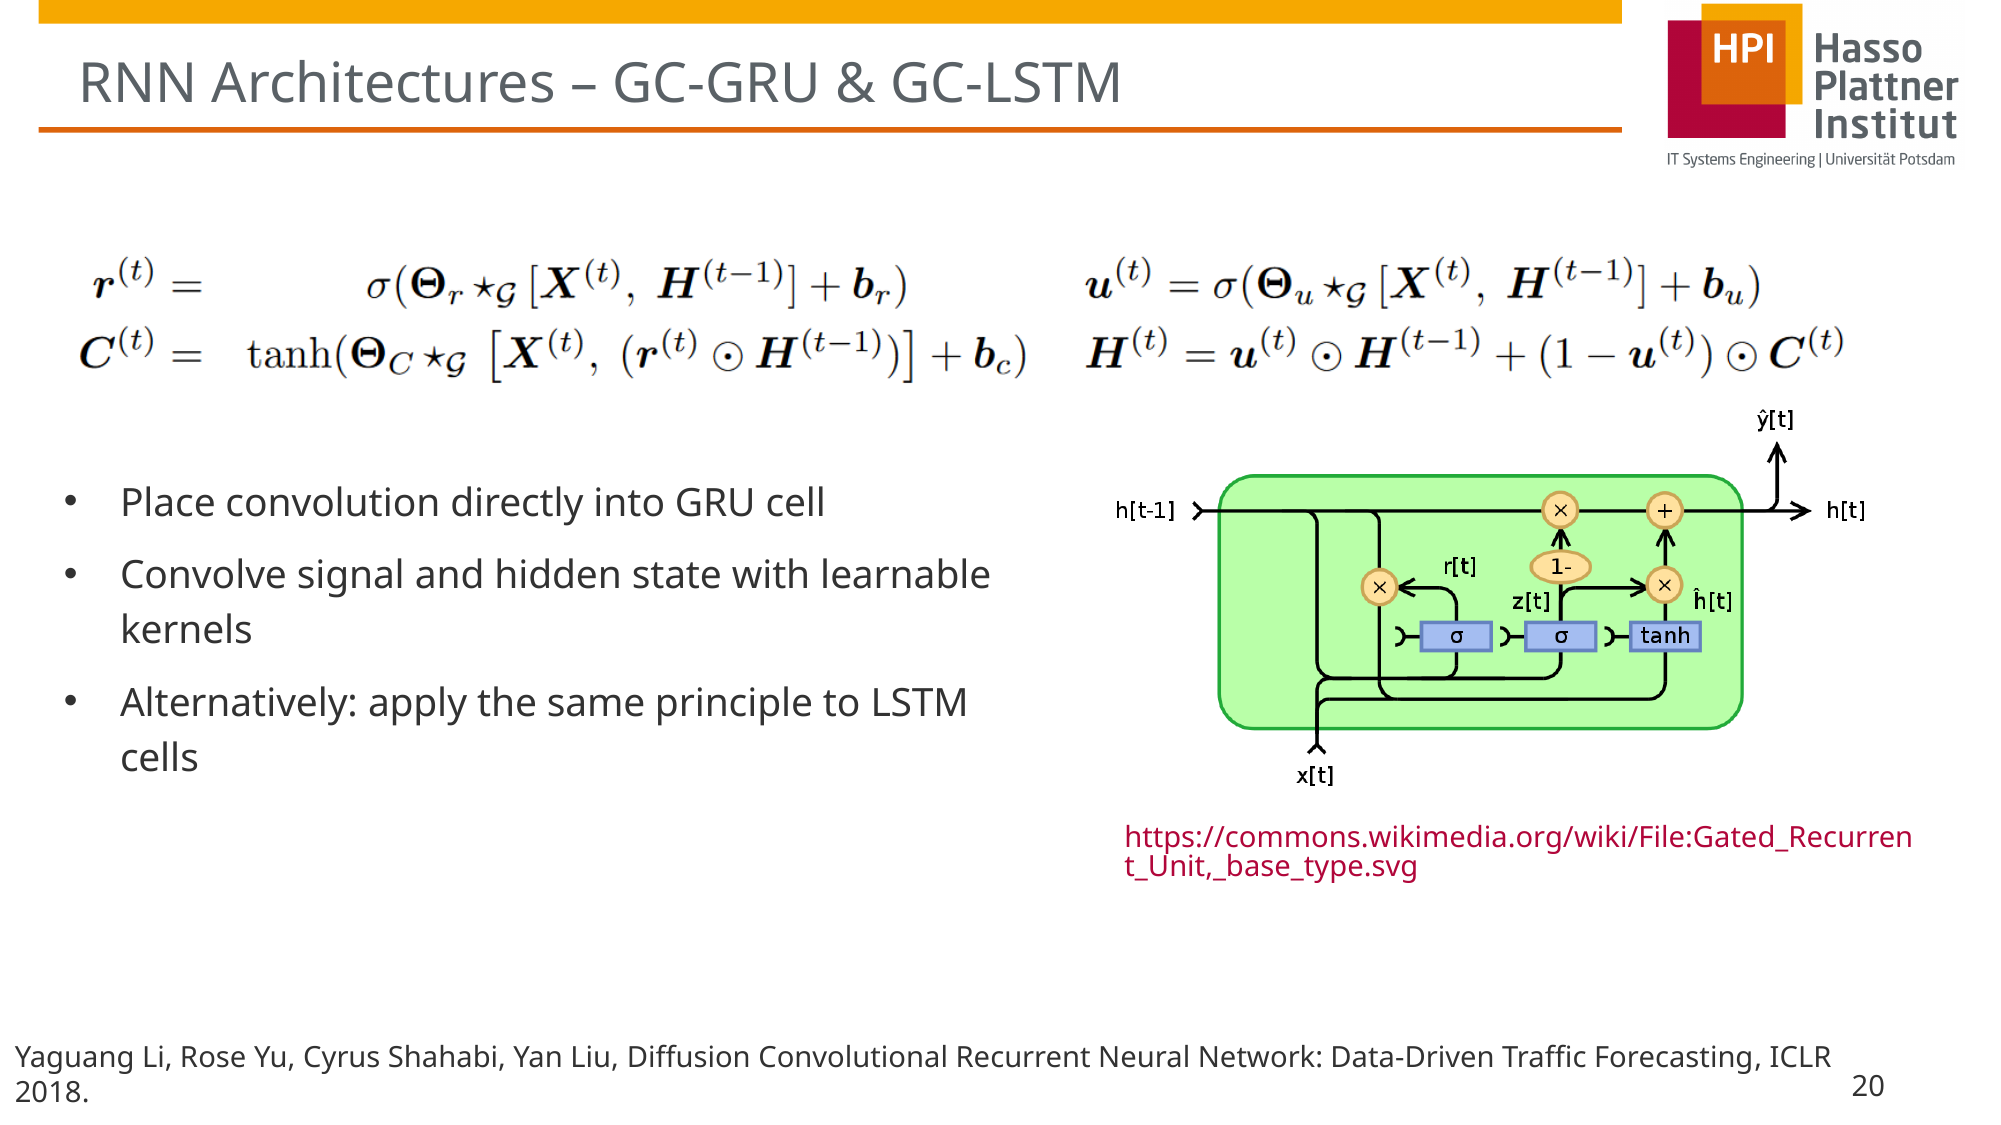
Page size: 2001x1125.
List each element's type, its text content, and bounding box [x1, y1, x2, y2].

text_box Yaguang Li, Rose Yu, Cyrus Shahabi, Yan Liu, Diffusion Convolutional Recurrent Neural Network: Data-Driven Traffic Forecasting, ICLR 2018. [0, 1030, 1869, 1116]
picture [63, 244, 1856, 396]
text_box https://commons.wikimedia.org/wiki/File:Gated_Recurrent_Unit,_base_type.svg [1109, 810, 1937, 866]
title RNN Architectures – GC-GRU & GC-LSTM [78, 23, 1583, 115]
slide_number 20 [1869, 1064, 1961, 1107]
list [1109, 406, 1873, 789]
picture [1664, 0, 1965, 170]
